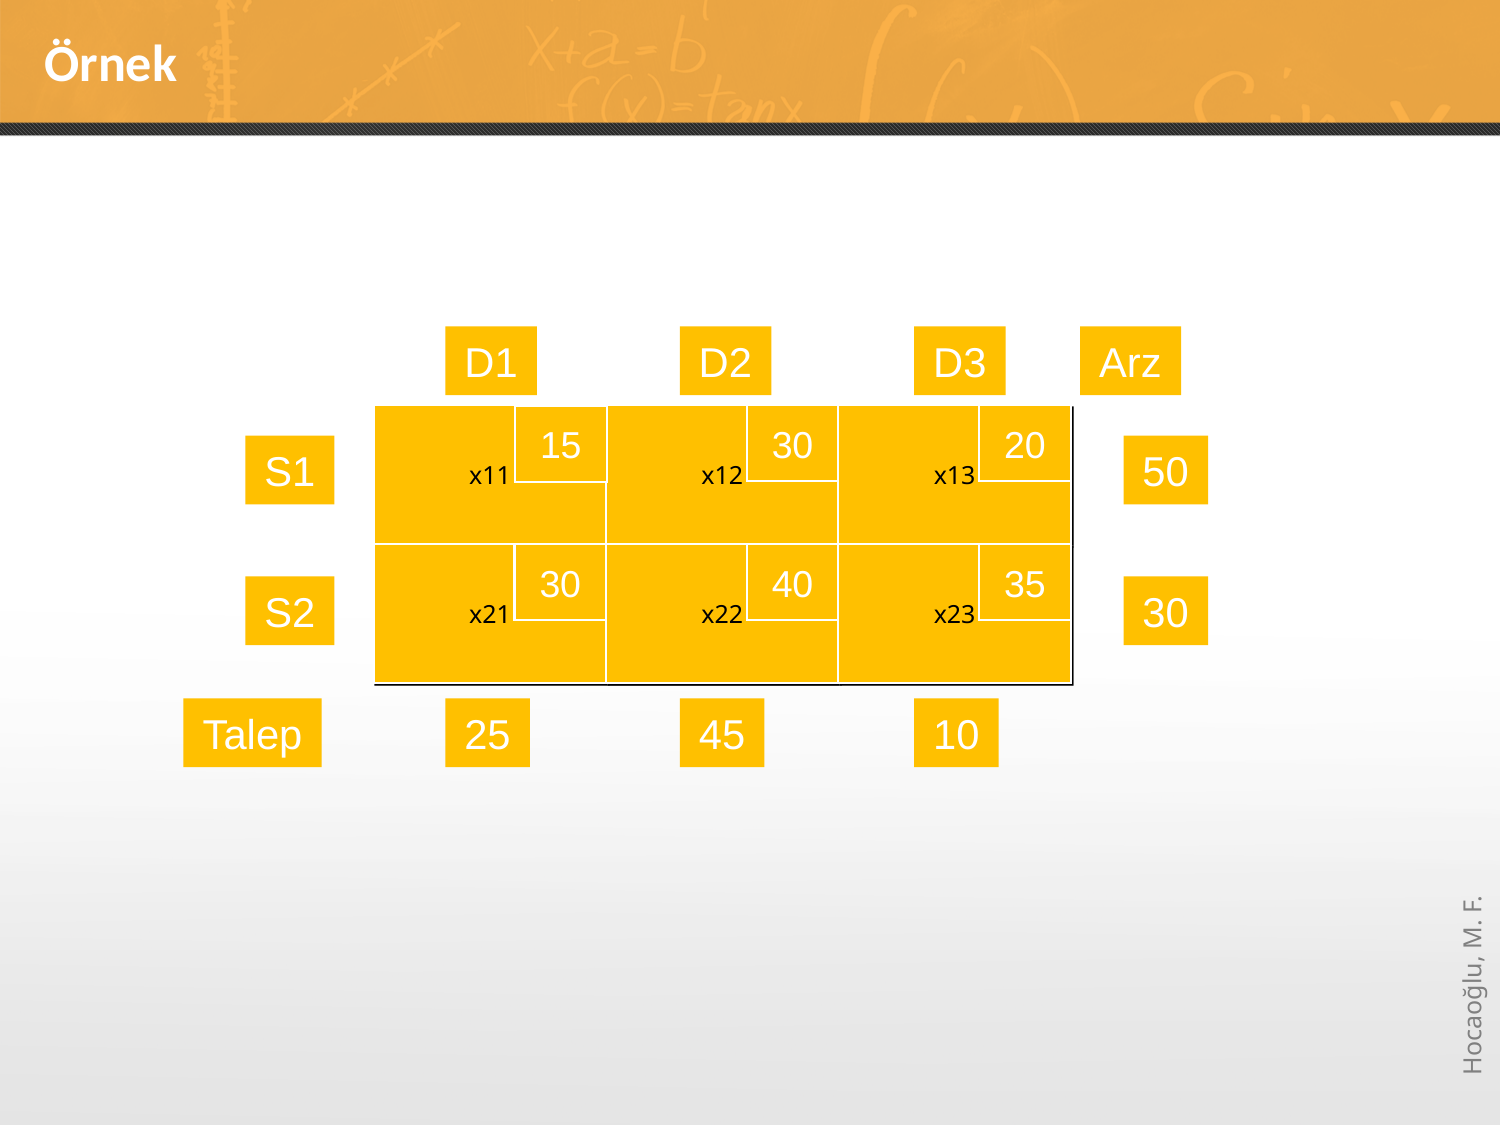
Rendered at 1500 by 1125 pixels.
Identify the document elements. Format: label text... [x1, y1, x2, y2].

text_box Talep [183, 698, 322, 768]
text_box x12 [606, 405, 838, 544]
text_box 50 [1123, 435, 1209, 505]
title Örnek [29, 0, 1444, 126]
picture [0, 0, 1500, 1125]
text_box 25 [445, 698, 530, 768]
text_box x21 [373, 544, 606, 683]
text_box x11 [373, 405, 606, 544]
text_box x13 [838, 405, 1071, 544]
text_box 40 [746, 544, 839, 621]
text_box 30 [746, 405, 839, 482]
text_box D1 [445, 326, 537, 396]
text_box D2 [679, 326, 772, 396]
text_box 30 [514, 544, 607, 621]
text_box 35 [979, 544, 1071, 621]
text_box 45 [679, 698, 765, 768]
text_box 20 [979, 405, 1071, 482]
text_box S1 [245, 435, 335, 505]
text_box S2 [245, 576, 335, 646]
text_box 30 [1123, 576, 1209, 646]
text_box x22 [606, 544, 838, 683]
text_box 10 [914, 698, 999, 768]
text_box 15 [514, 405, 607, 482]
text_box Arz [1080, 326, 1182, 396]
text_box D3 [914, 326, 1006, 396]
text_box x23 [838, 544, 1071, 683]
